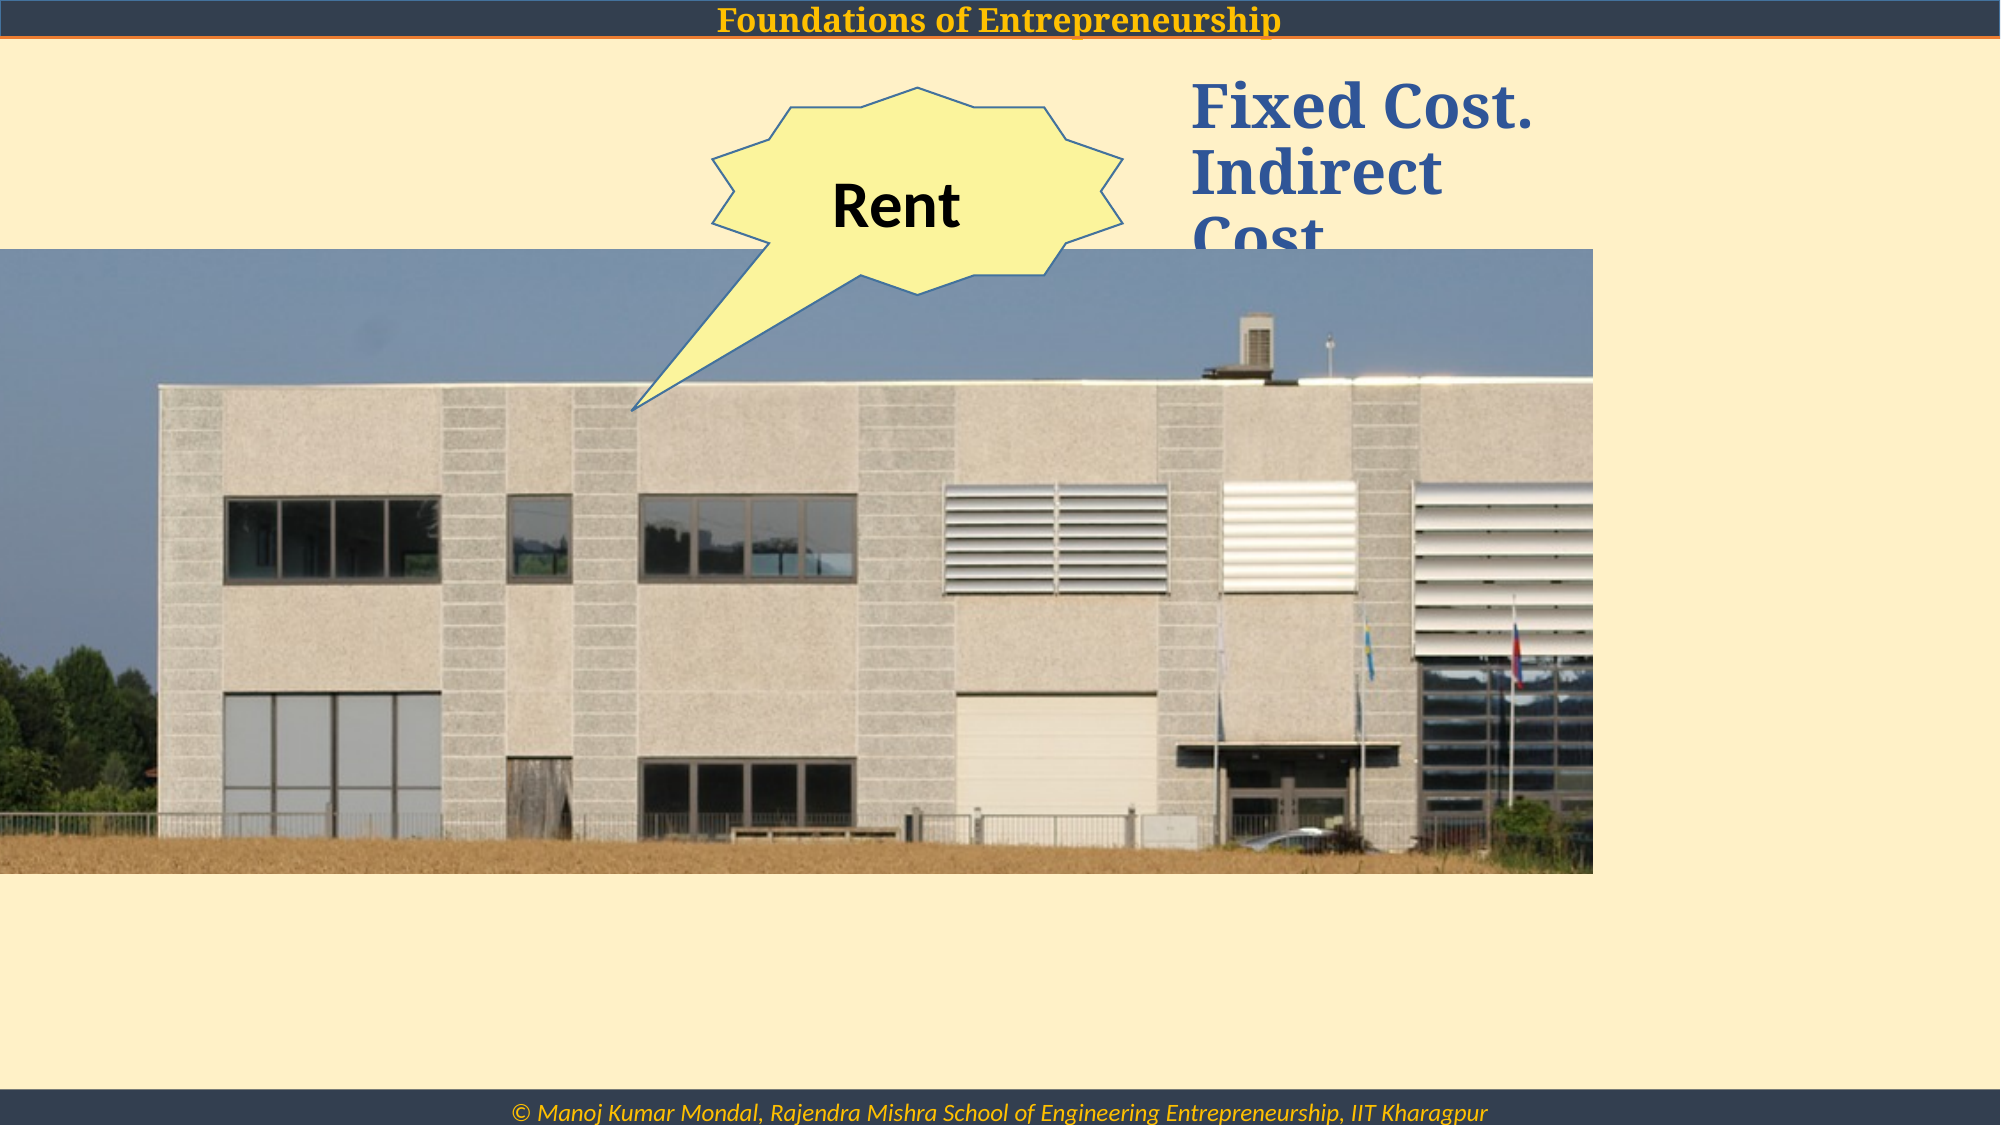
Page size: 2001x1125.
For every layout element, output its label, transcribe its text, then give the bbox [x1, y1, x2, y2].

title Fixed Cost. Indirect Cost. [1176, 66, 1593, 249]
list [0, 249, 1593, 874]
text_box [631, 87, 1123, 412]
